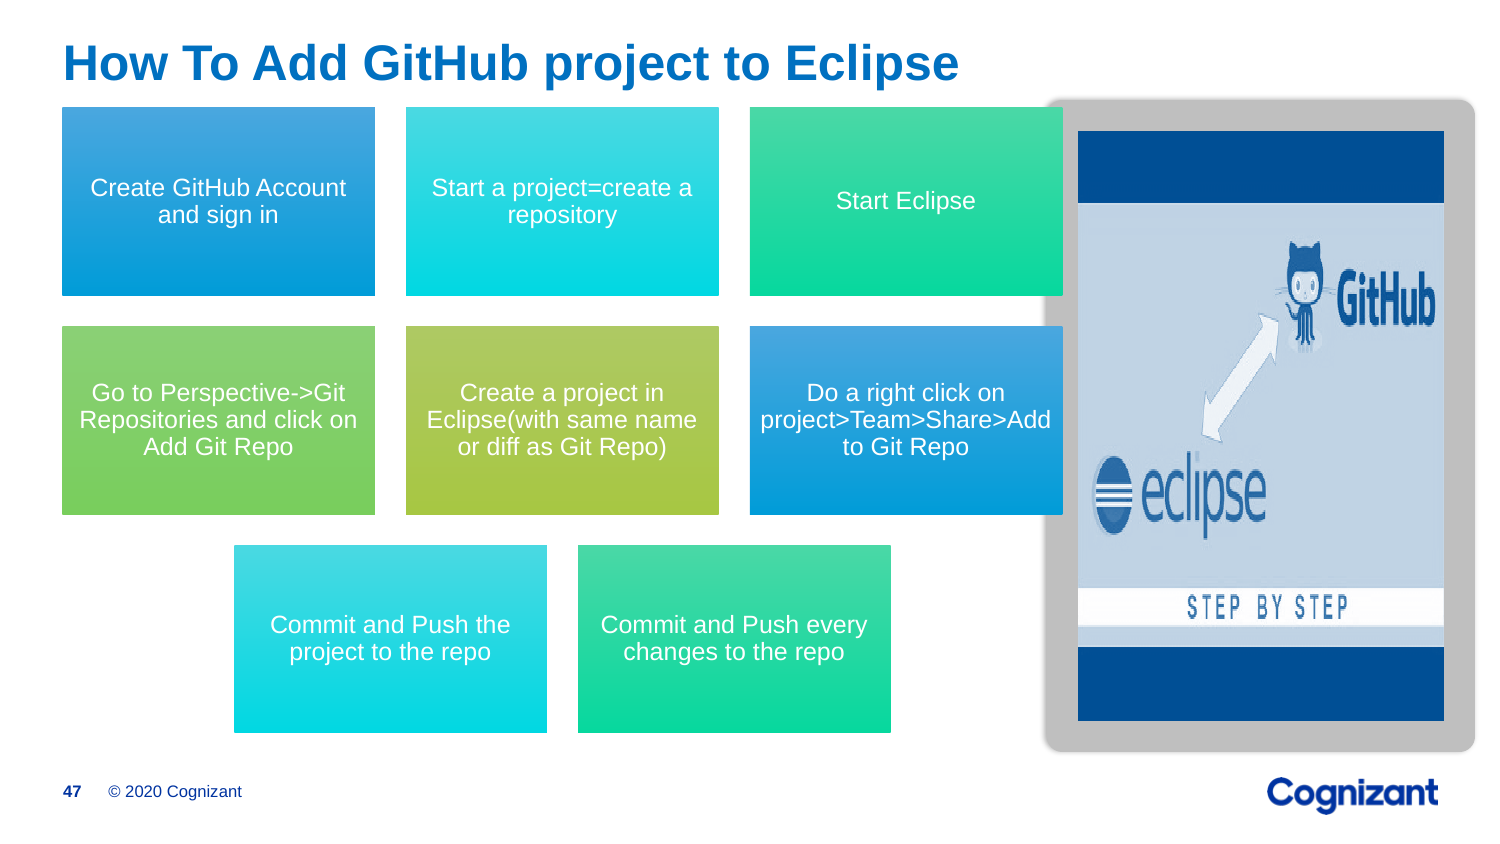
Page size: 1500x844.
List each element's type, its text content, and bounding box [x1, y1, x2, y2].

text_box [62, 17, 1438, 87]
title How To Add GitHub project to Eclipse [63, 37, 1444, 93]
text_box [62, 87, 1063, 754]
slide_number 47 [63, 780, 101, 801]
picture [1267, 777, 1438, 815]
footer © 2020 Cognizant [108, 770, 859, 801]
picture [1077, 130, 1444, 721]
